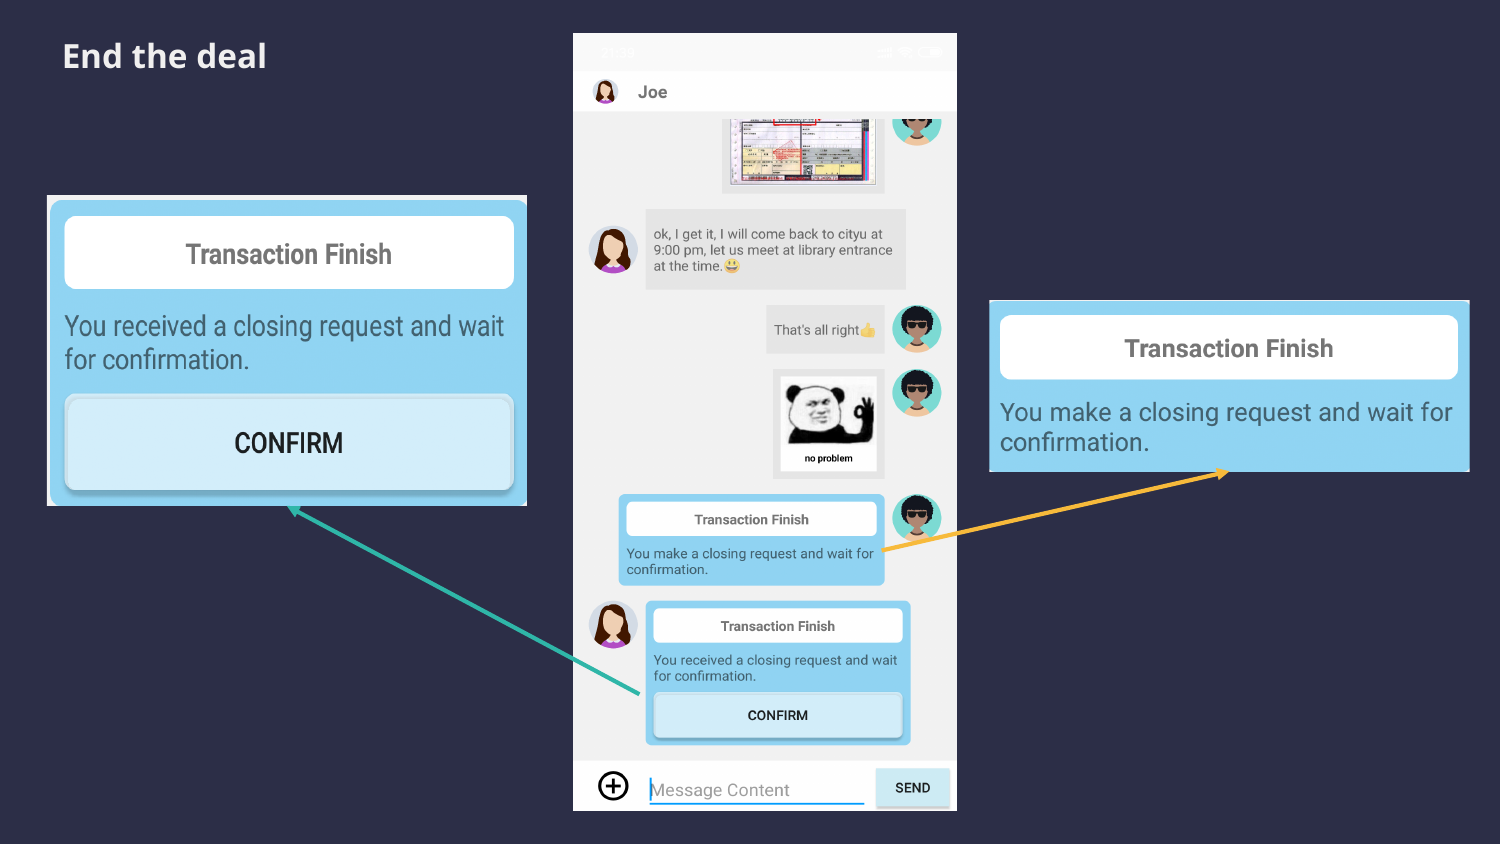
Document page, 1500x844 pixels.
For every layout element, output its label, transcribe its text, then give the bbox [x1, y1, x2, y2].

picture [46, 195, 528, 507]
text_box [881, 471, 1230, 551]
picture [989, 300, 1470, 472]
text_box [286, 505, 640, 695]
picture [572, 32, 958, 811]
text_box End the deal [46, 27, 480, 83]
